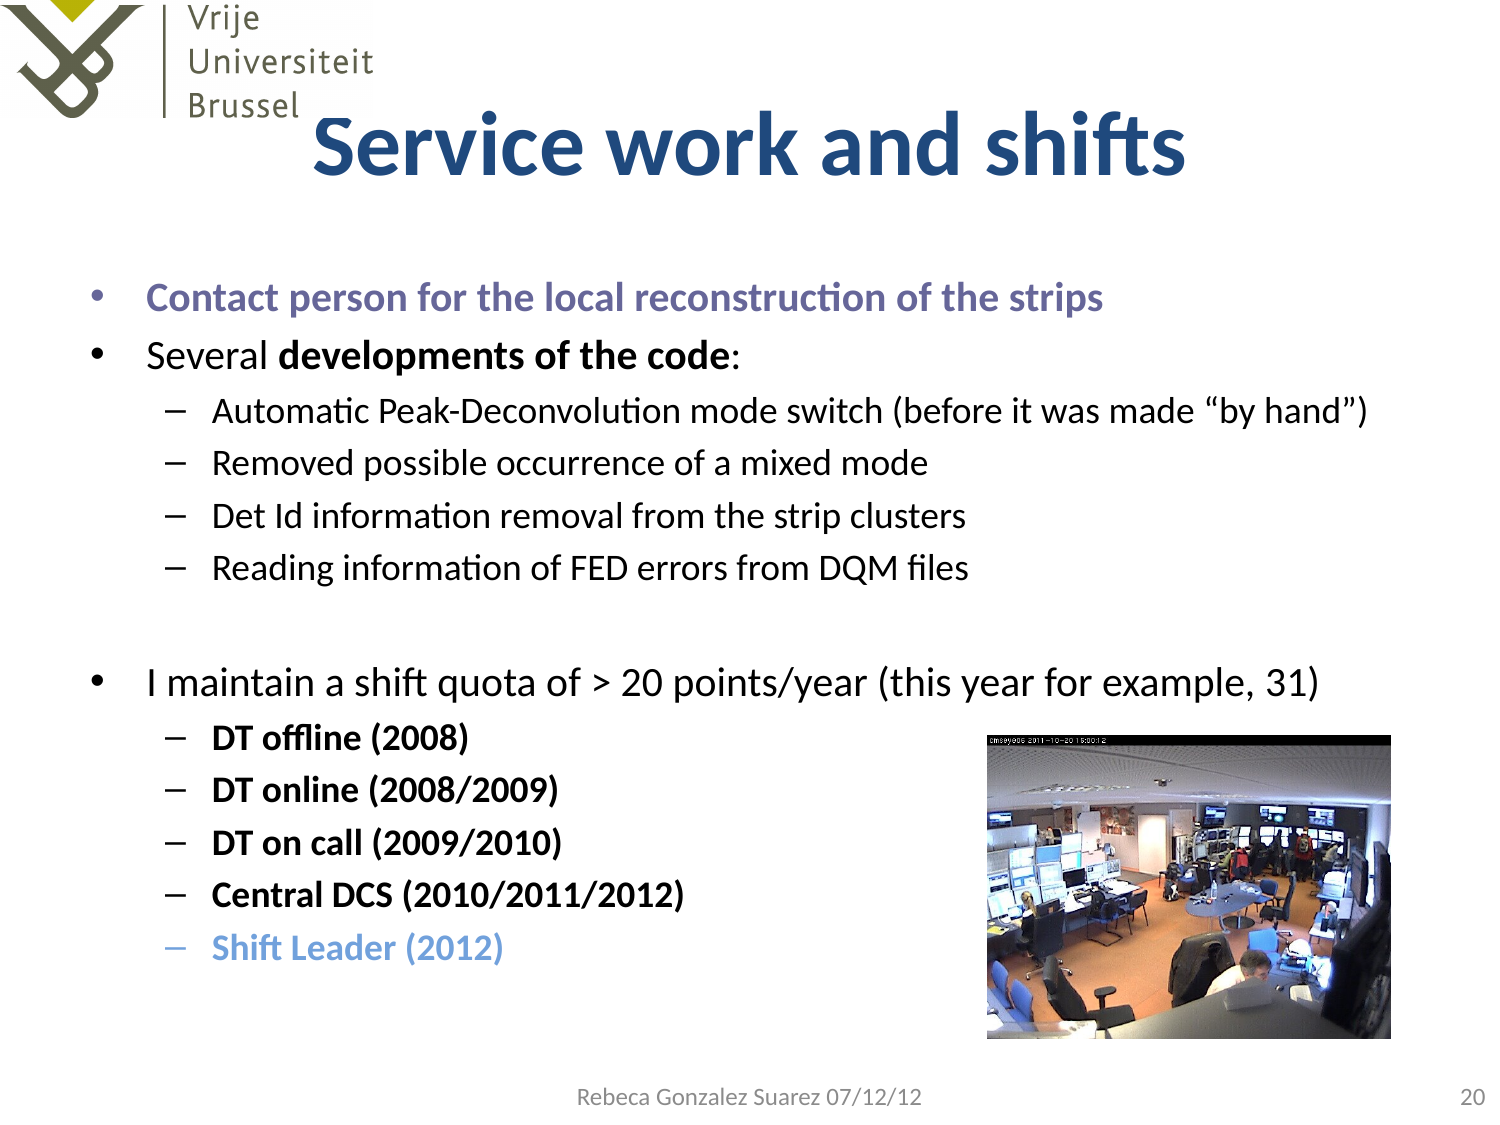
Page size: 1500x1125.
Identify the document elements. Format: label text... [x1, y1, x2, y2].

list Contact person for the local reconstruction of the strips Several developments of the code: Automatic Peak-Deconvolution mode switch (before it was made “by hand”) Removed possible occurrence of a mixed mode Det Id information removal from the strip clusters Reading information of FED errors from DQM files I maintain a shift quota of > 20 points/year (this year for example, 31) DT offline (2008) DT online (2008/2009) DT on call (2009/2010) Central DCS (2010/2011/2012) Shift Leader (2012) [75, 262, 1425, 1005]
title Service work and shifts [75, 45, 1425, 233]
picture [0, 0, 373, 119]
picture [987, 735, 1392, 1039]
footer Rebeca Gonzalez Suarez 07/12/12 [512, 1065, 988, 1125]
slide_number 20 [1150, 1065, 1500, 1125]
